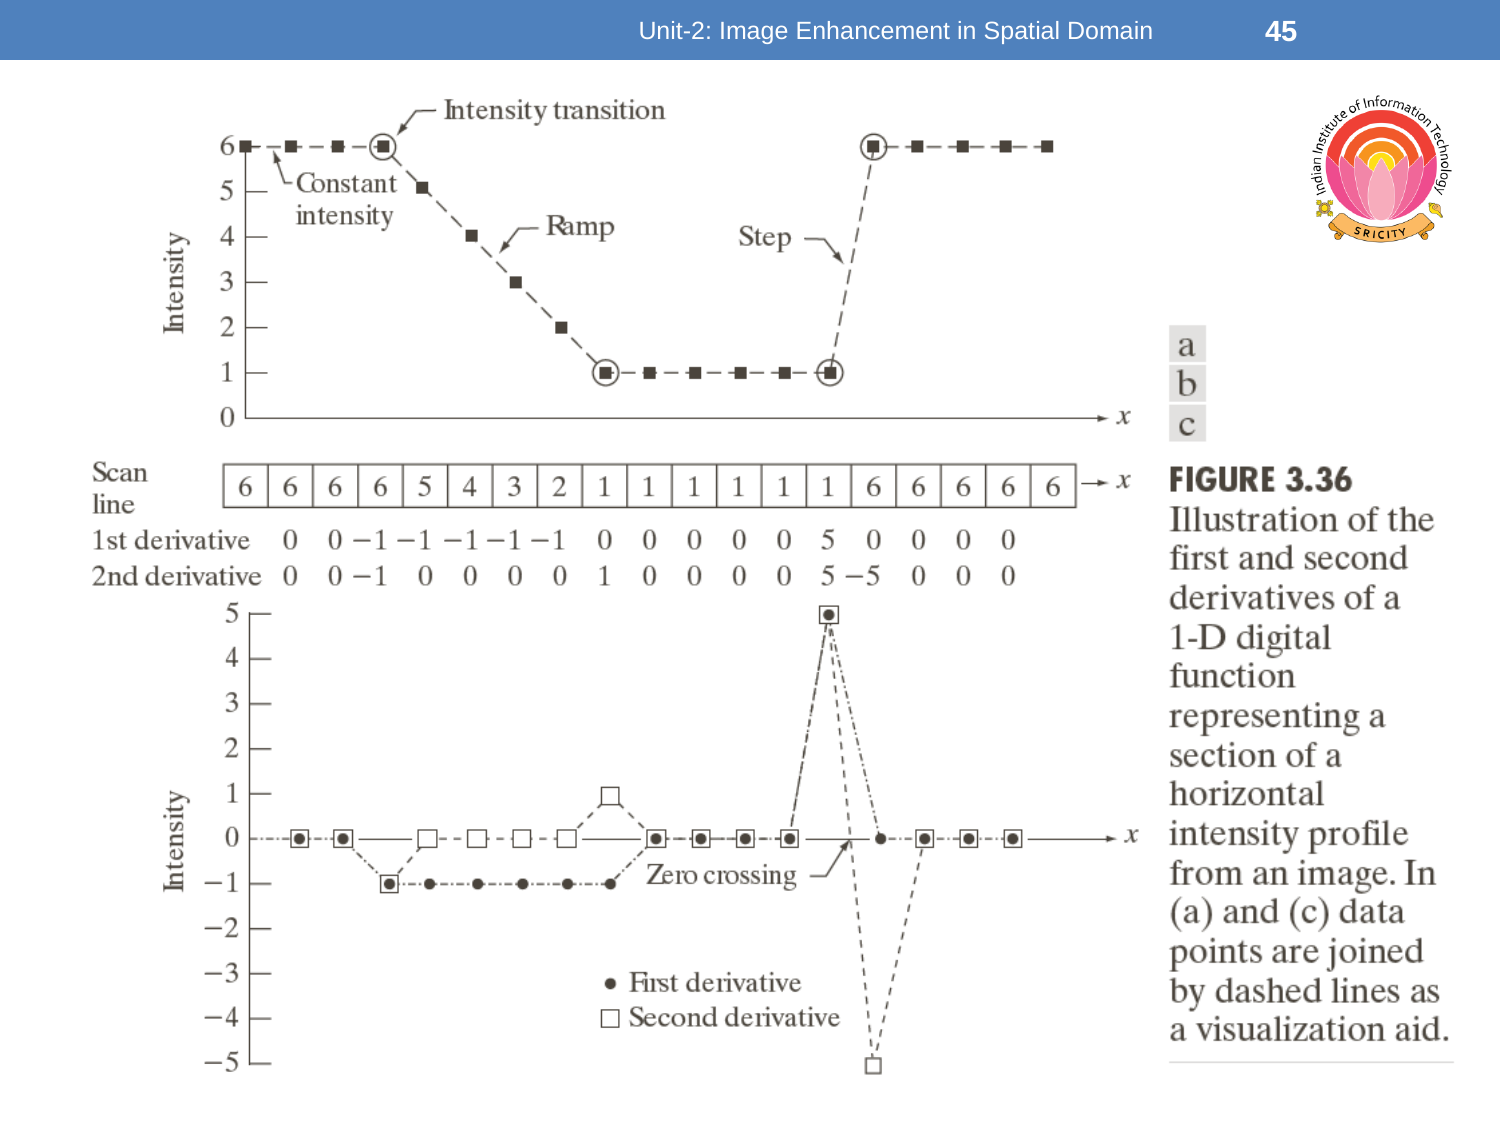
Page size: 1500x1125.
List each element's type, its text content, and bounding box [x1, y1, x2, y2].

picture [1299, 87, 1463, 251]
slide_number 45 [1250, 3, 1425, 57]
picture [1162, 321, 1463, 1076]
footer Unit-2: Image Enhancement in Spatial Domain [562, 3, 1238, 57]
picture [74, 62, 1146, 1083]
